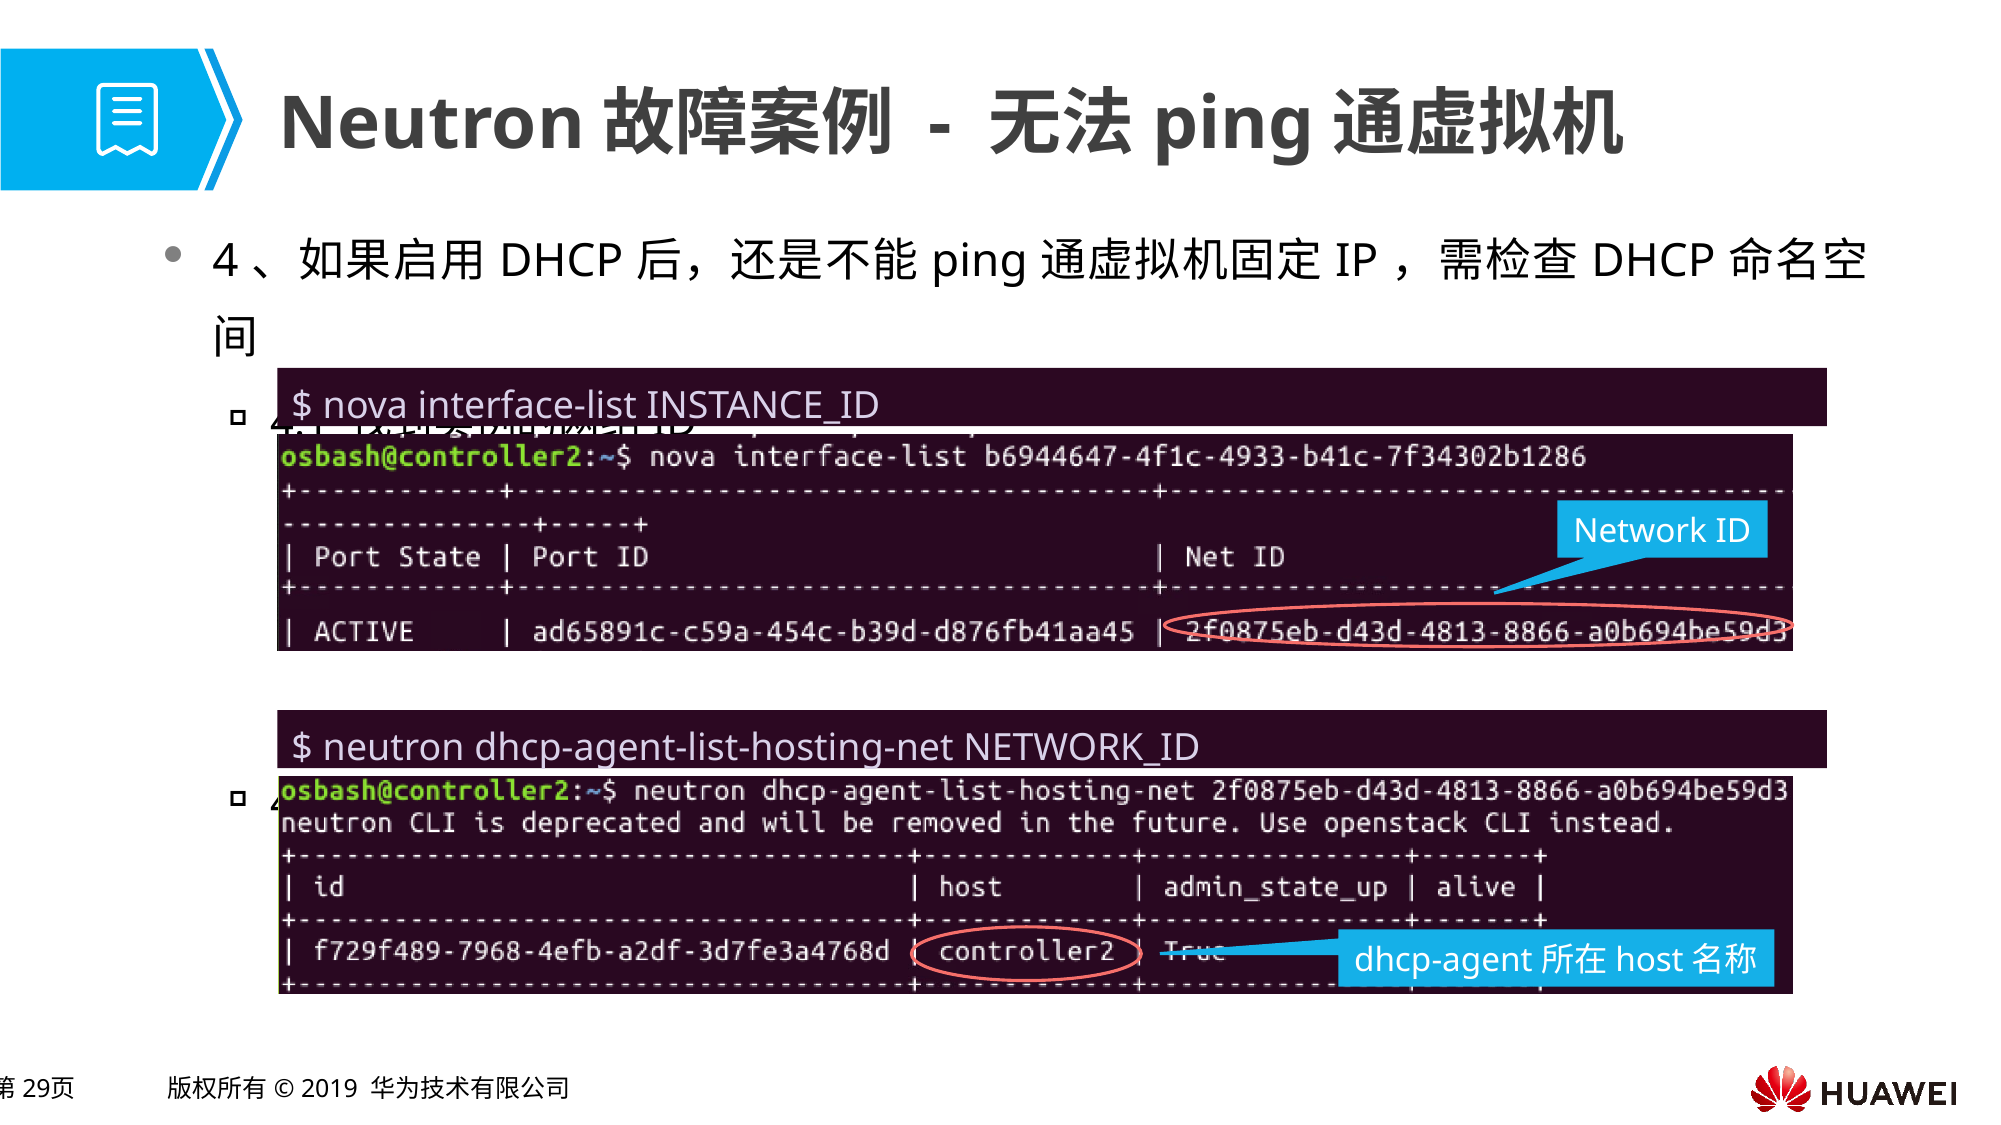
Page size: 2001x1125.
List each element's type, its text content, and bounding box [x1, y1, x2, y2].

title Neutron故障案例 - 无法ping通虚拟机 [261, 67, 1875, 173]
text_box $ neutron dhcp-agent-list-hosting-net NETWORK_ID [277, 710, 1827, 769]
list 4、如果启用DHCP后，还是不能ping通虚拟机固定IP，需检查DHCP命名空间 4.1 找到实例的网络ID 4.2 找到网络的dhcp-agent位置 [149, 202, 1883, 971]
text_box $ nova interface-list INSTANCE_ID [277, 367, 1827, 427]
picture [277, 433, 1793, 652]
picture [278, 776, 1793, 995]
picture [1751, 1066, 1956, 1112]
